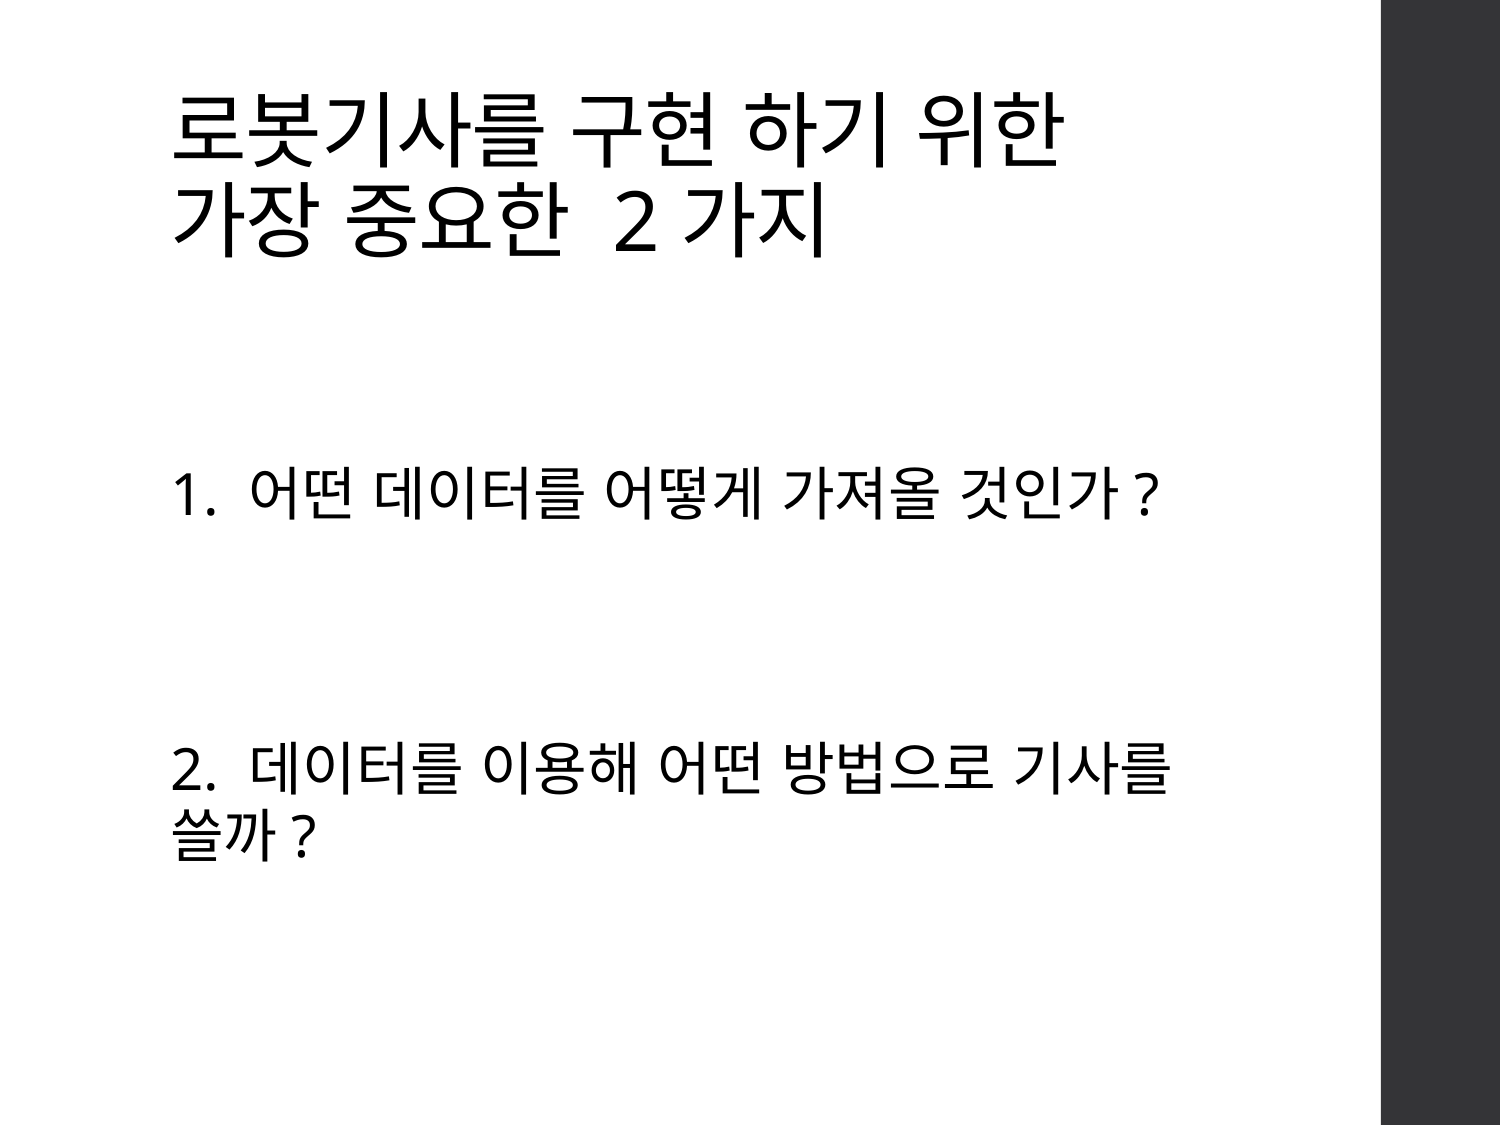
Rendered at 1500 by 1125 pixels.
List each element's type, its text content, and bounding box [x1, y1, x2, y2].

list 1. 어떤 데이터를 어떻게 가져올 것인가? 2. 데이터를 이용해 어떤 방법으로 기사를 쓸까? [155, 299, 1213, 1014]
title 로봇기사를 구현 하기 위한 가장 중요한 2가지 [155, 60, 1348, 278]
